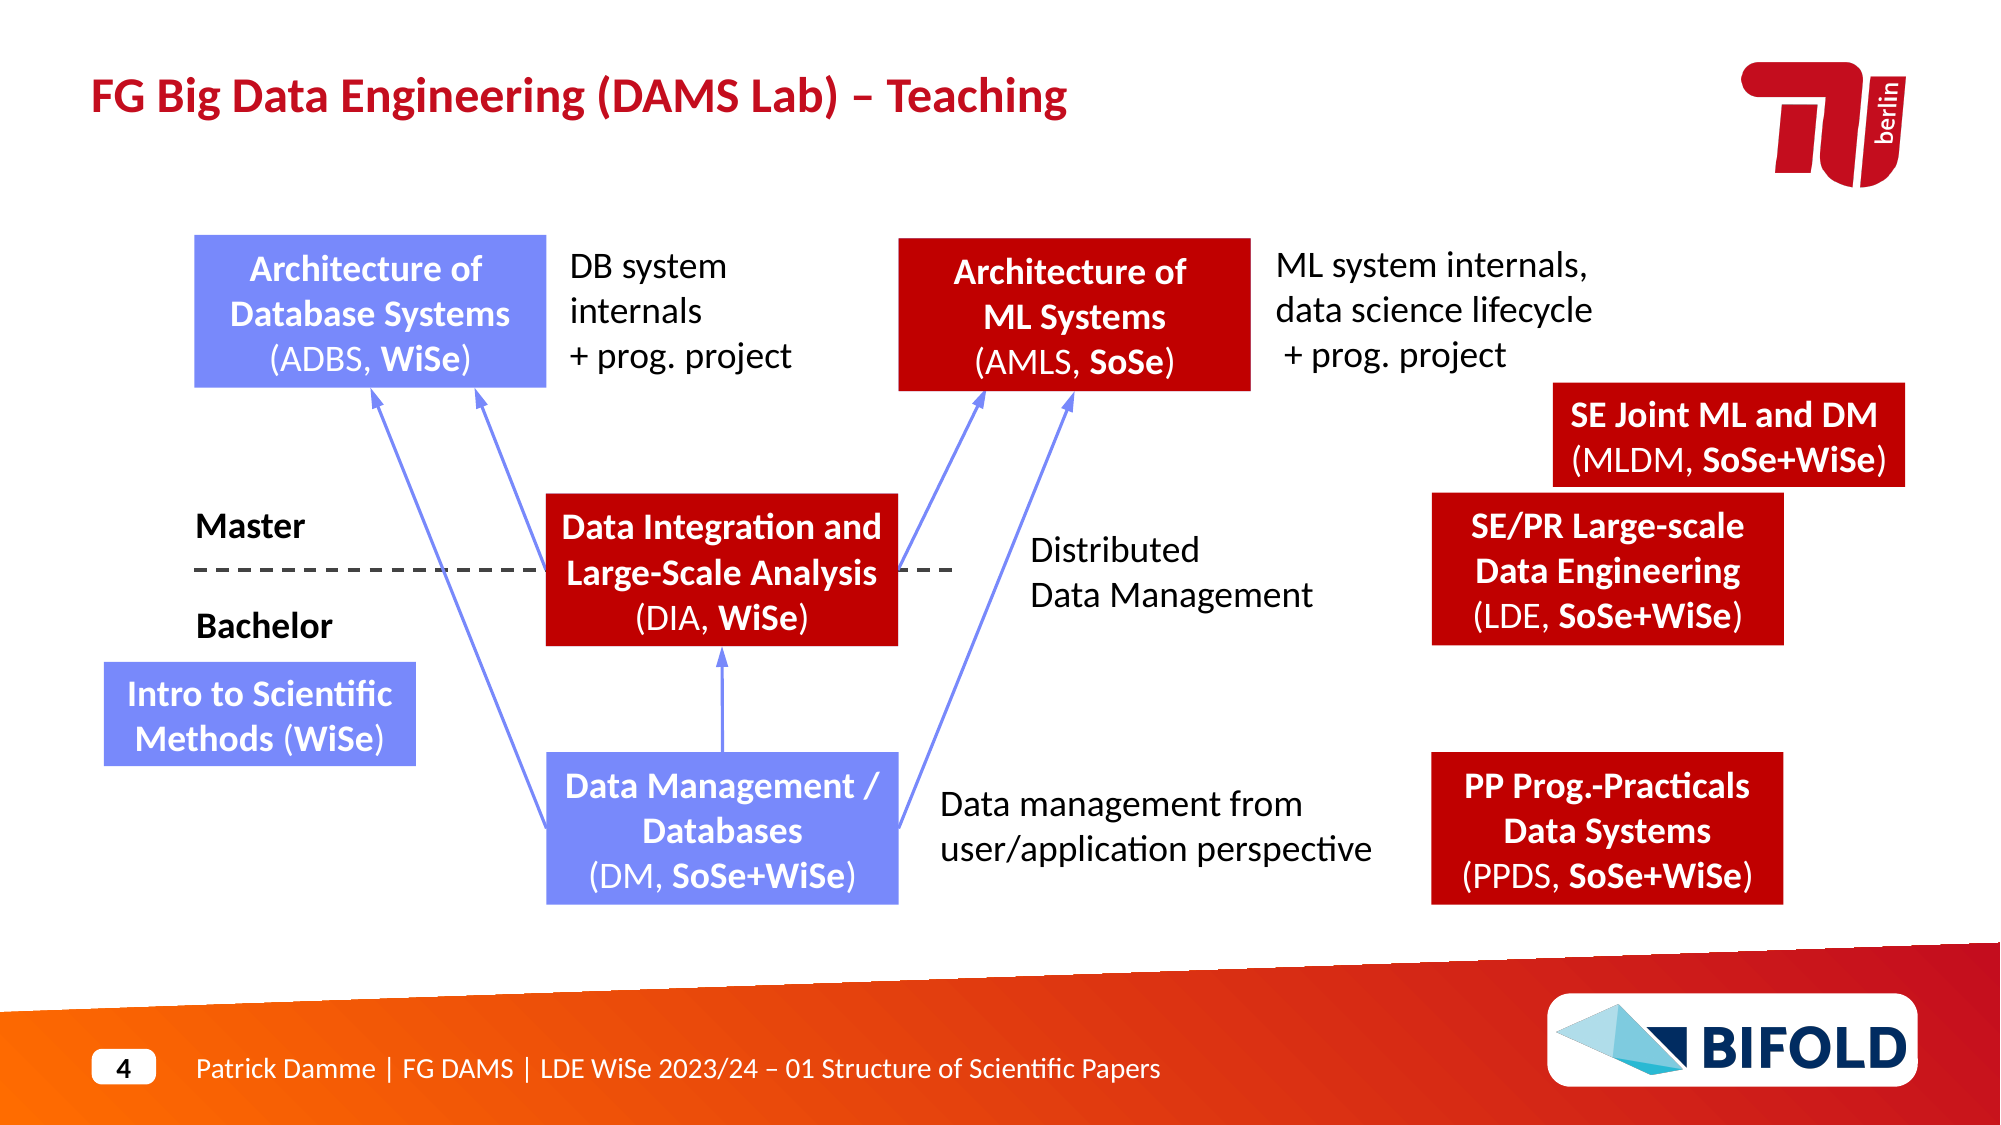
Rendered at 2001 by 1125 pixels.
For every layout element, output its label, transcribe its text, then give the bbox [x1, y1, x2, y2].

text_box Architecture of ML Systems (AMLS, SoSe) [898, 238, 1251, 392]
text_box Data Integration and Large-Scale Analysis (DIA, WiSe) [547, 571, 898, 647]
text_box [474, 387, 546, 570]
text_box Data Integration and Large-Scale Analysis (DIA, WiSe) [547, 493, 897, 569]
text_box Intro to Scientific Methods (WiSe) [103, 661, 370, 767]
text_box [370, 387, 547, 829]
text_box SE/PR Large-scale Data Engineering (LDE, SoSe+WiSe) [1431, 492, 1784, 646]
text_box SE Joint ML and DM (MLDM, SoSe+WiSe) [1552, 382, 1906, 488]
list FG Big Data Engineering (DAMS Lab) – Teaching [91, 64, 1455, 183]
text_box Data management from user/application perspective [940, 771, 1403, 876]
picture [1556, 1004, 1906, 1075]
text_box ML system internals, data science lifecycle + prog. project [1275, 233, 1634, 383]
text_box Bachelor [196, 593, 340, 654]
text_box PP Prog.-Practicals Data Systems (PPDS, SoSe+WiSe) [1431, 752, 1784, 905]
text_box Distributed Data Management [1075, 517, 1388, 623]
picture [1741, 62, 1906, 188]
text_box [897, 387, 987, 570]
text_box DB system internals + prog. project [569, 233, 815, 384]
text_box Master [195, 493, 339, 554]
text_box Data Management / Databases (DM, SoSe+WiSe) [546, 752, 899, 905]
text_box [898, 391, 1075, 829]
text_box Architecture of Database Systems (ADBS, WiSe) [194, 234, 547, 388]
